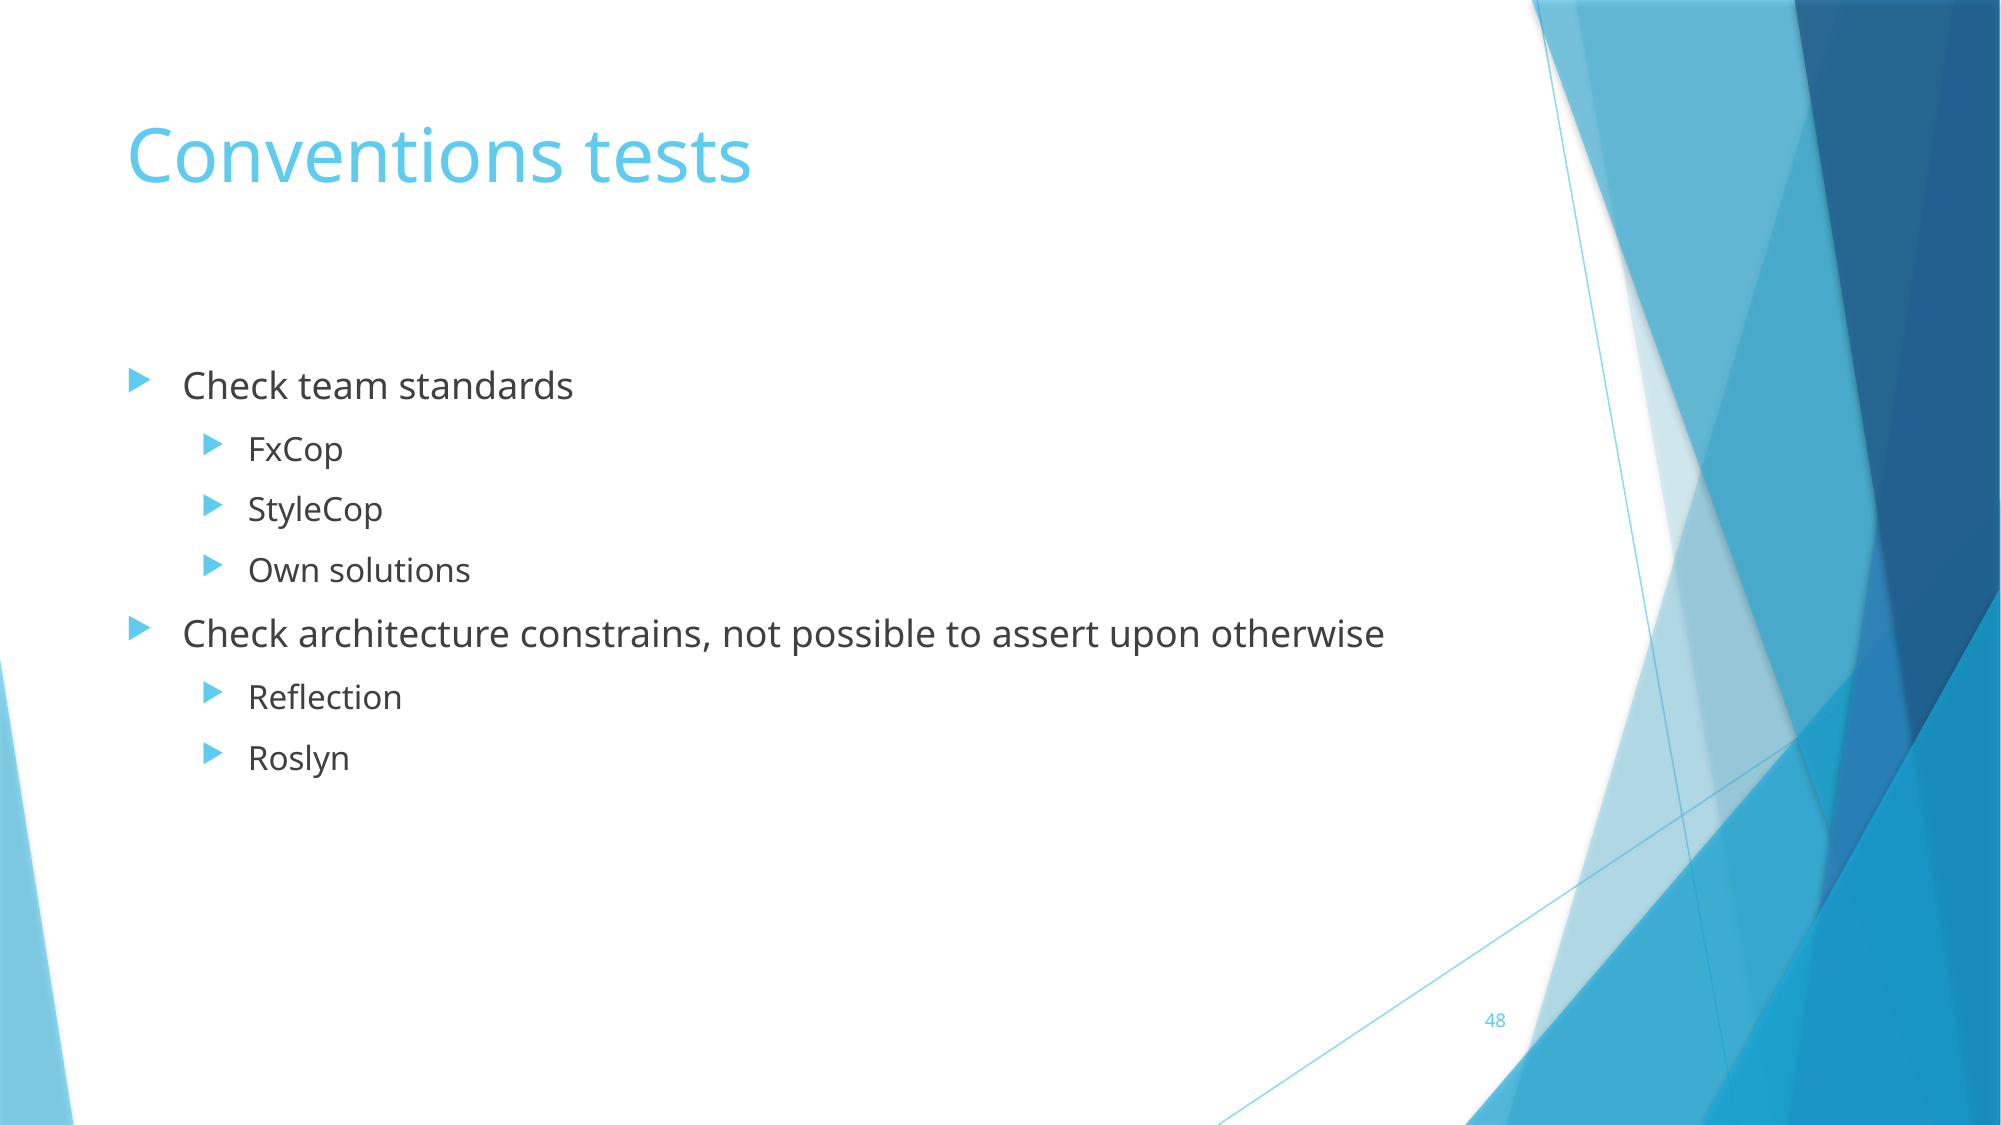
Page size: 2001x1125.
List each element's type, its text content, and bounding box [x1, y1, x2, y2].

slide_number 48 [1409, 991, 1522, 1051]
list Check team standards FxCop StyleCop Own solutions Check architecture constrains, not possible to assert upon otherwise Reflection Roslyn [111, 354, 1522, 992]
title Conventions tests [111, 99, 1522, 236]
